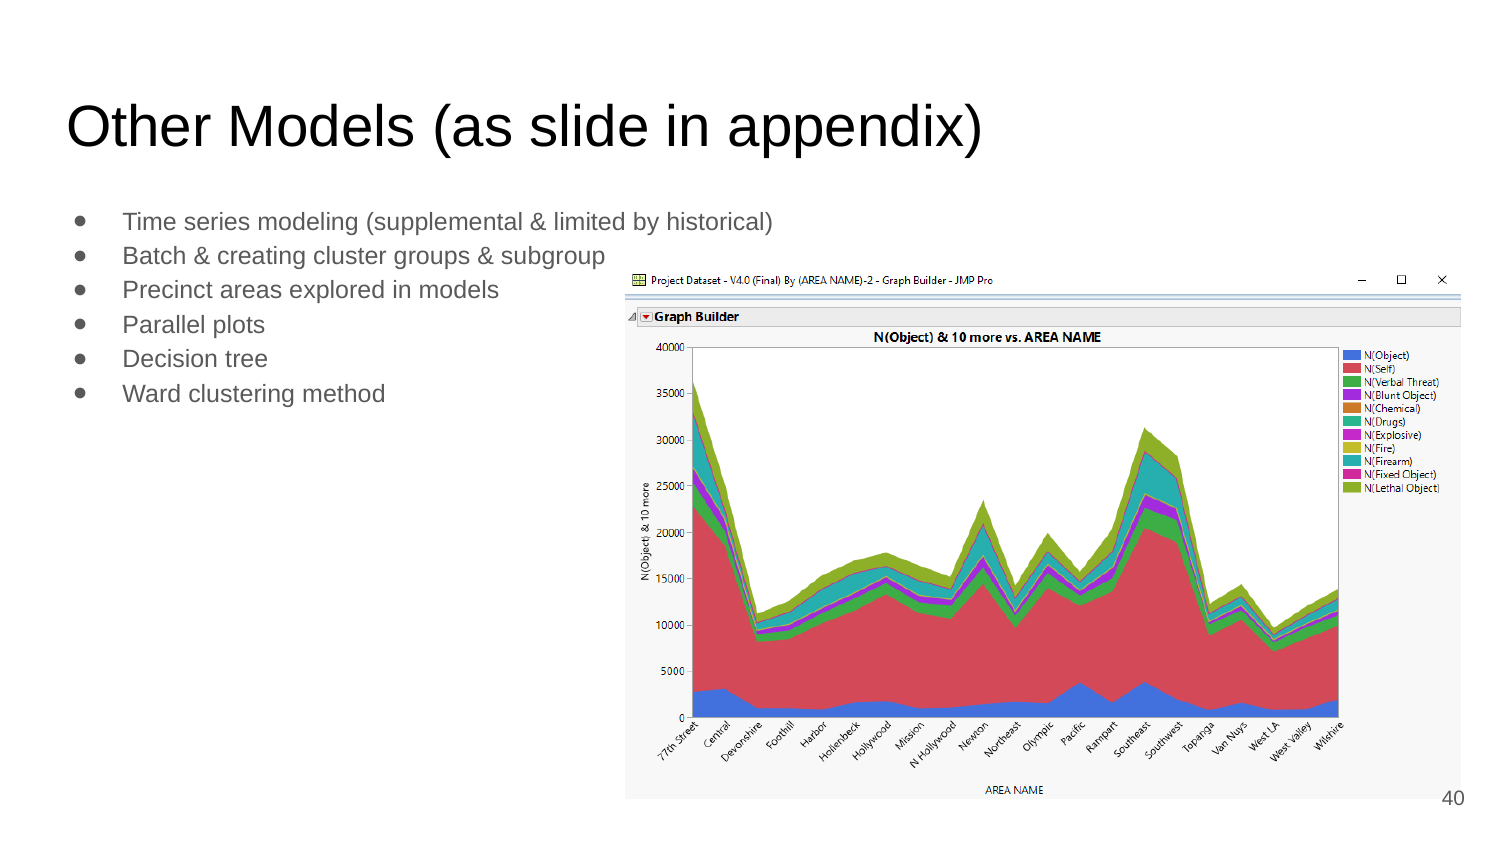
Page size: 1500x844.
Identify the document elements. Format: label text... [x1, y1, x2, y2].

list Time series modeling (supplemental & limited by historical) Batch & creating cluster groups & subgroup Precinct areas explored in models Parallel plots Decision tree Ward clustering method [32, 185, 832, 746]
picture [625, 268, 1462, 799]
slide_number ‹#› [1389, 764, 1480, 830]
title Other Models (as slide in appendix) [51, 72, 1449, 167]
